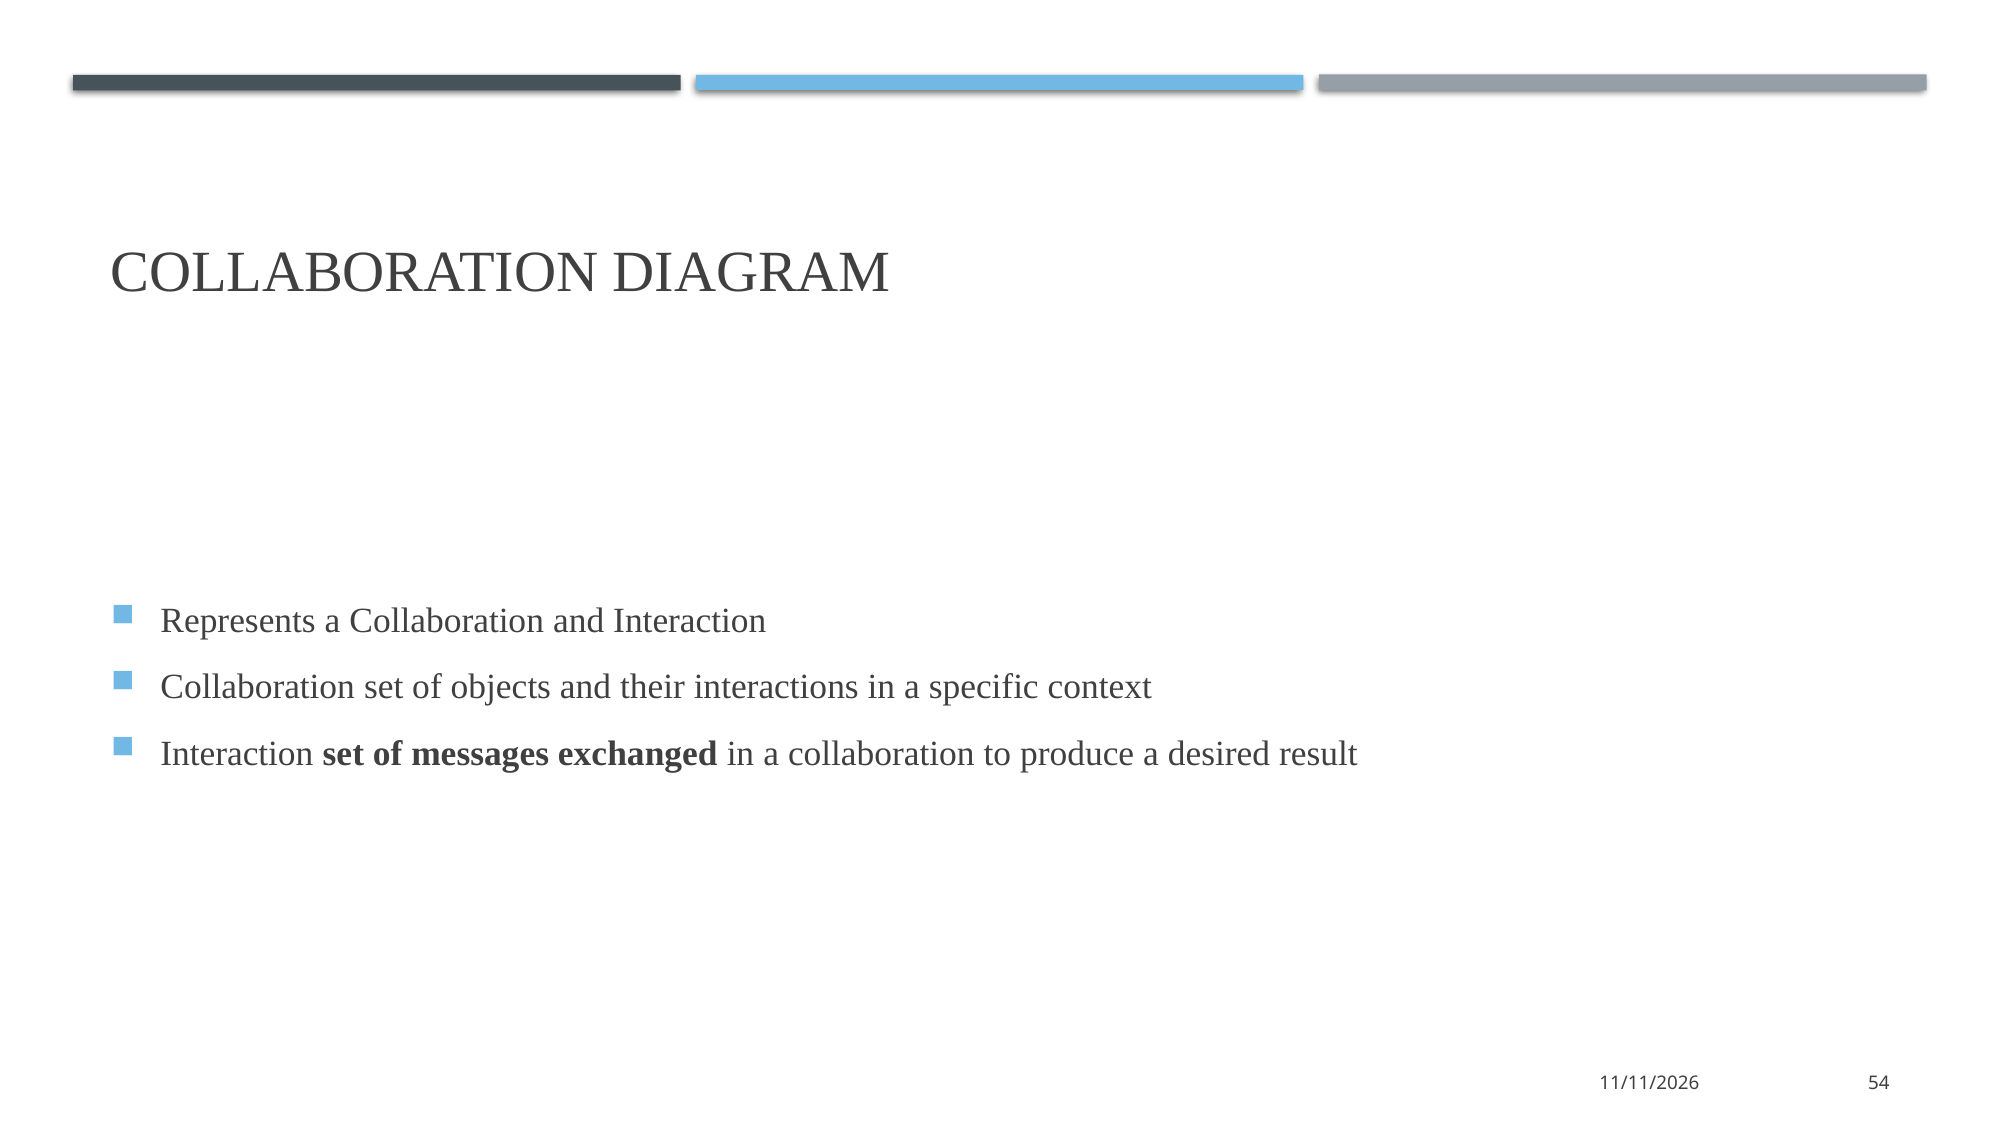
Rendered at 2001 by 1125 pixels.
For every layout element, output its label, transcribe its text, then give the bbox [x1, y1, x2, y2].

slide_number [1247, 1053, 1715, 1114]
slide_number 54 [1732, 1053, 1905, 1114]
title Collaboration Diagram [95, 115, 1905, 311]
list Represents a Collaboration and Interaction Collaboration­ set of objects and their interactions in a specific context Interaction­ set of messages exchanged in a collaboration to produce a desired result [95, 383, 1905, 983]
